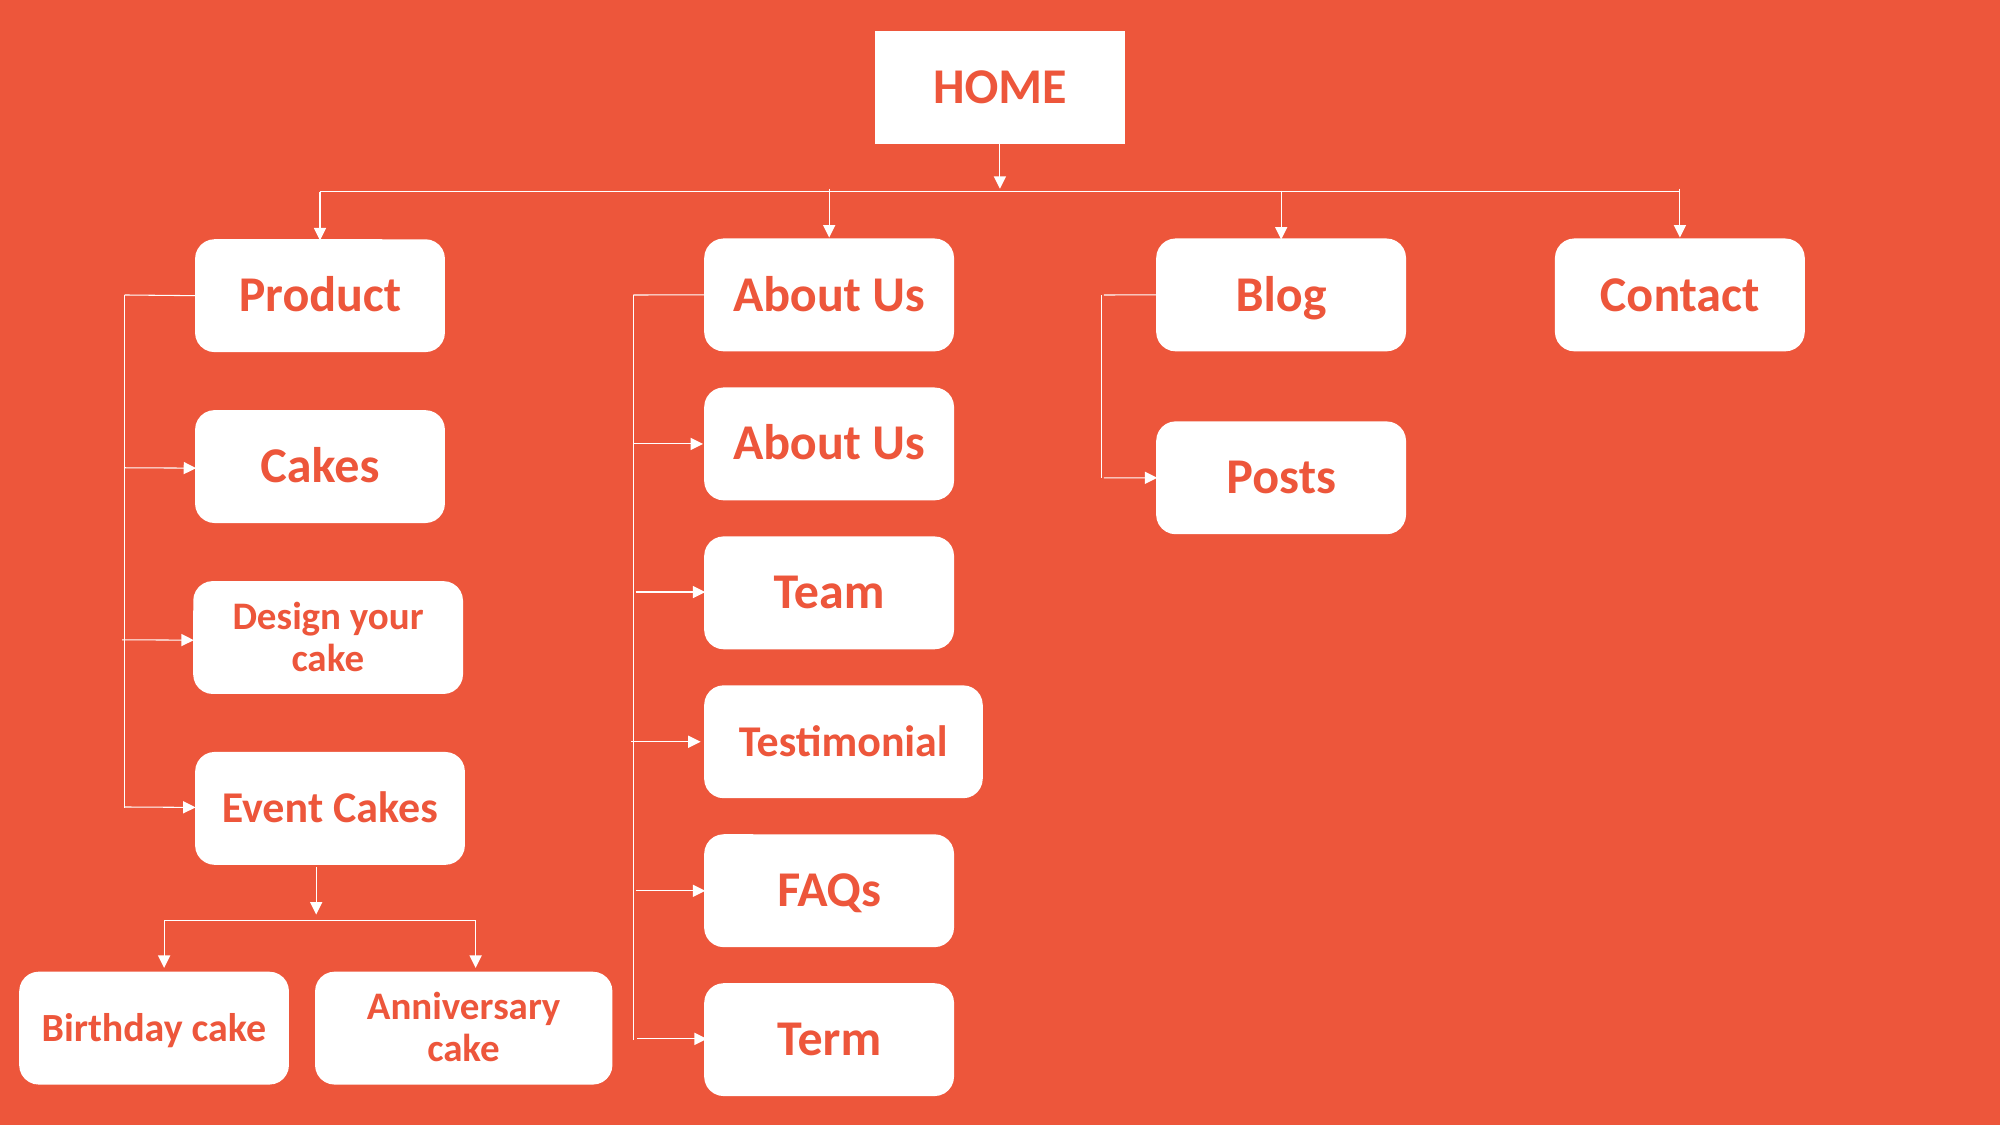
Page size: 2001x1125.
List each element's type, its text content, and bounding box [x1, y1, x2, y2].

text_box Cakes [195, 410, 445, 524]
text_box Anniversary cake [315, 971, 613, 1085]
text_box Team [704, 536, 955, 650]
text_box About Us [704, 238, 955, 352]
text_box Design your cake [193, 581, 464, 694]
text_box Contact [1554, 238, 1805, 352]
list HOME [875, 31, 1125, 144]
text_box Product [195, 239, 445, 353]
text_box FAQs [704, 834, 955, 948]
text_box About Us [704, 387, 955, 501]
text_box Posts [1156, 421, 1407, 535]
text_box Testimonial [704, 685, 983, 799]
text_box Term [704, 983, 955, 1097]
text_box Birthday cake [19, 971, 289, 1085]
text_box Blog [1156, 238, 1407, 352]
text_box Event Cakes [195, 751, 465, 865]
